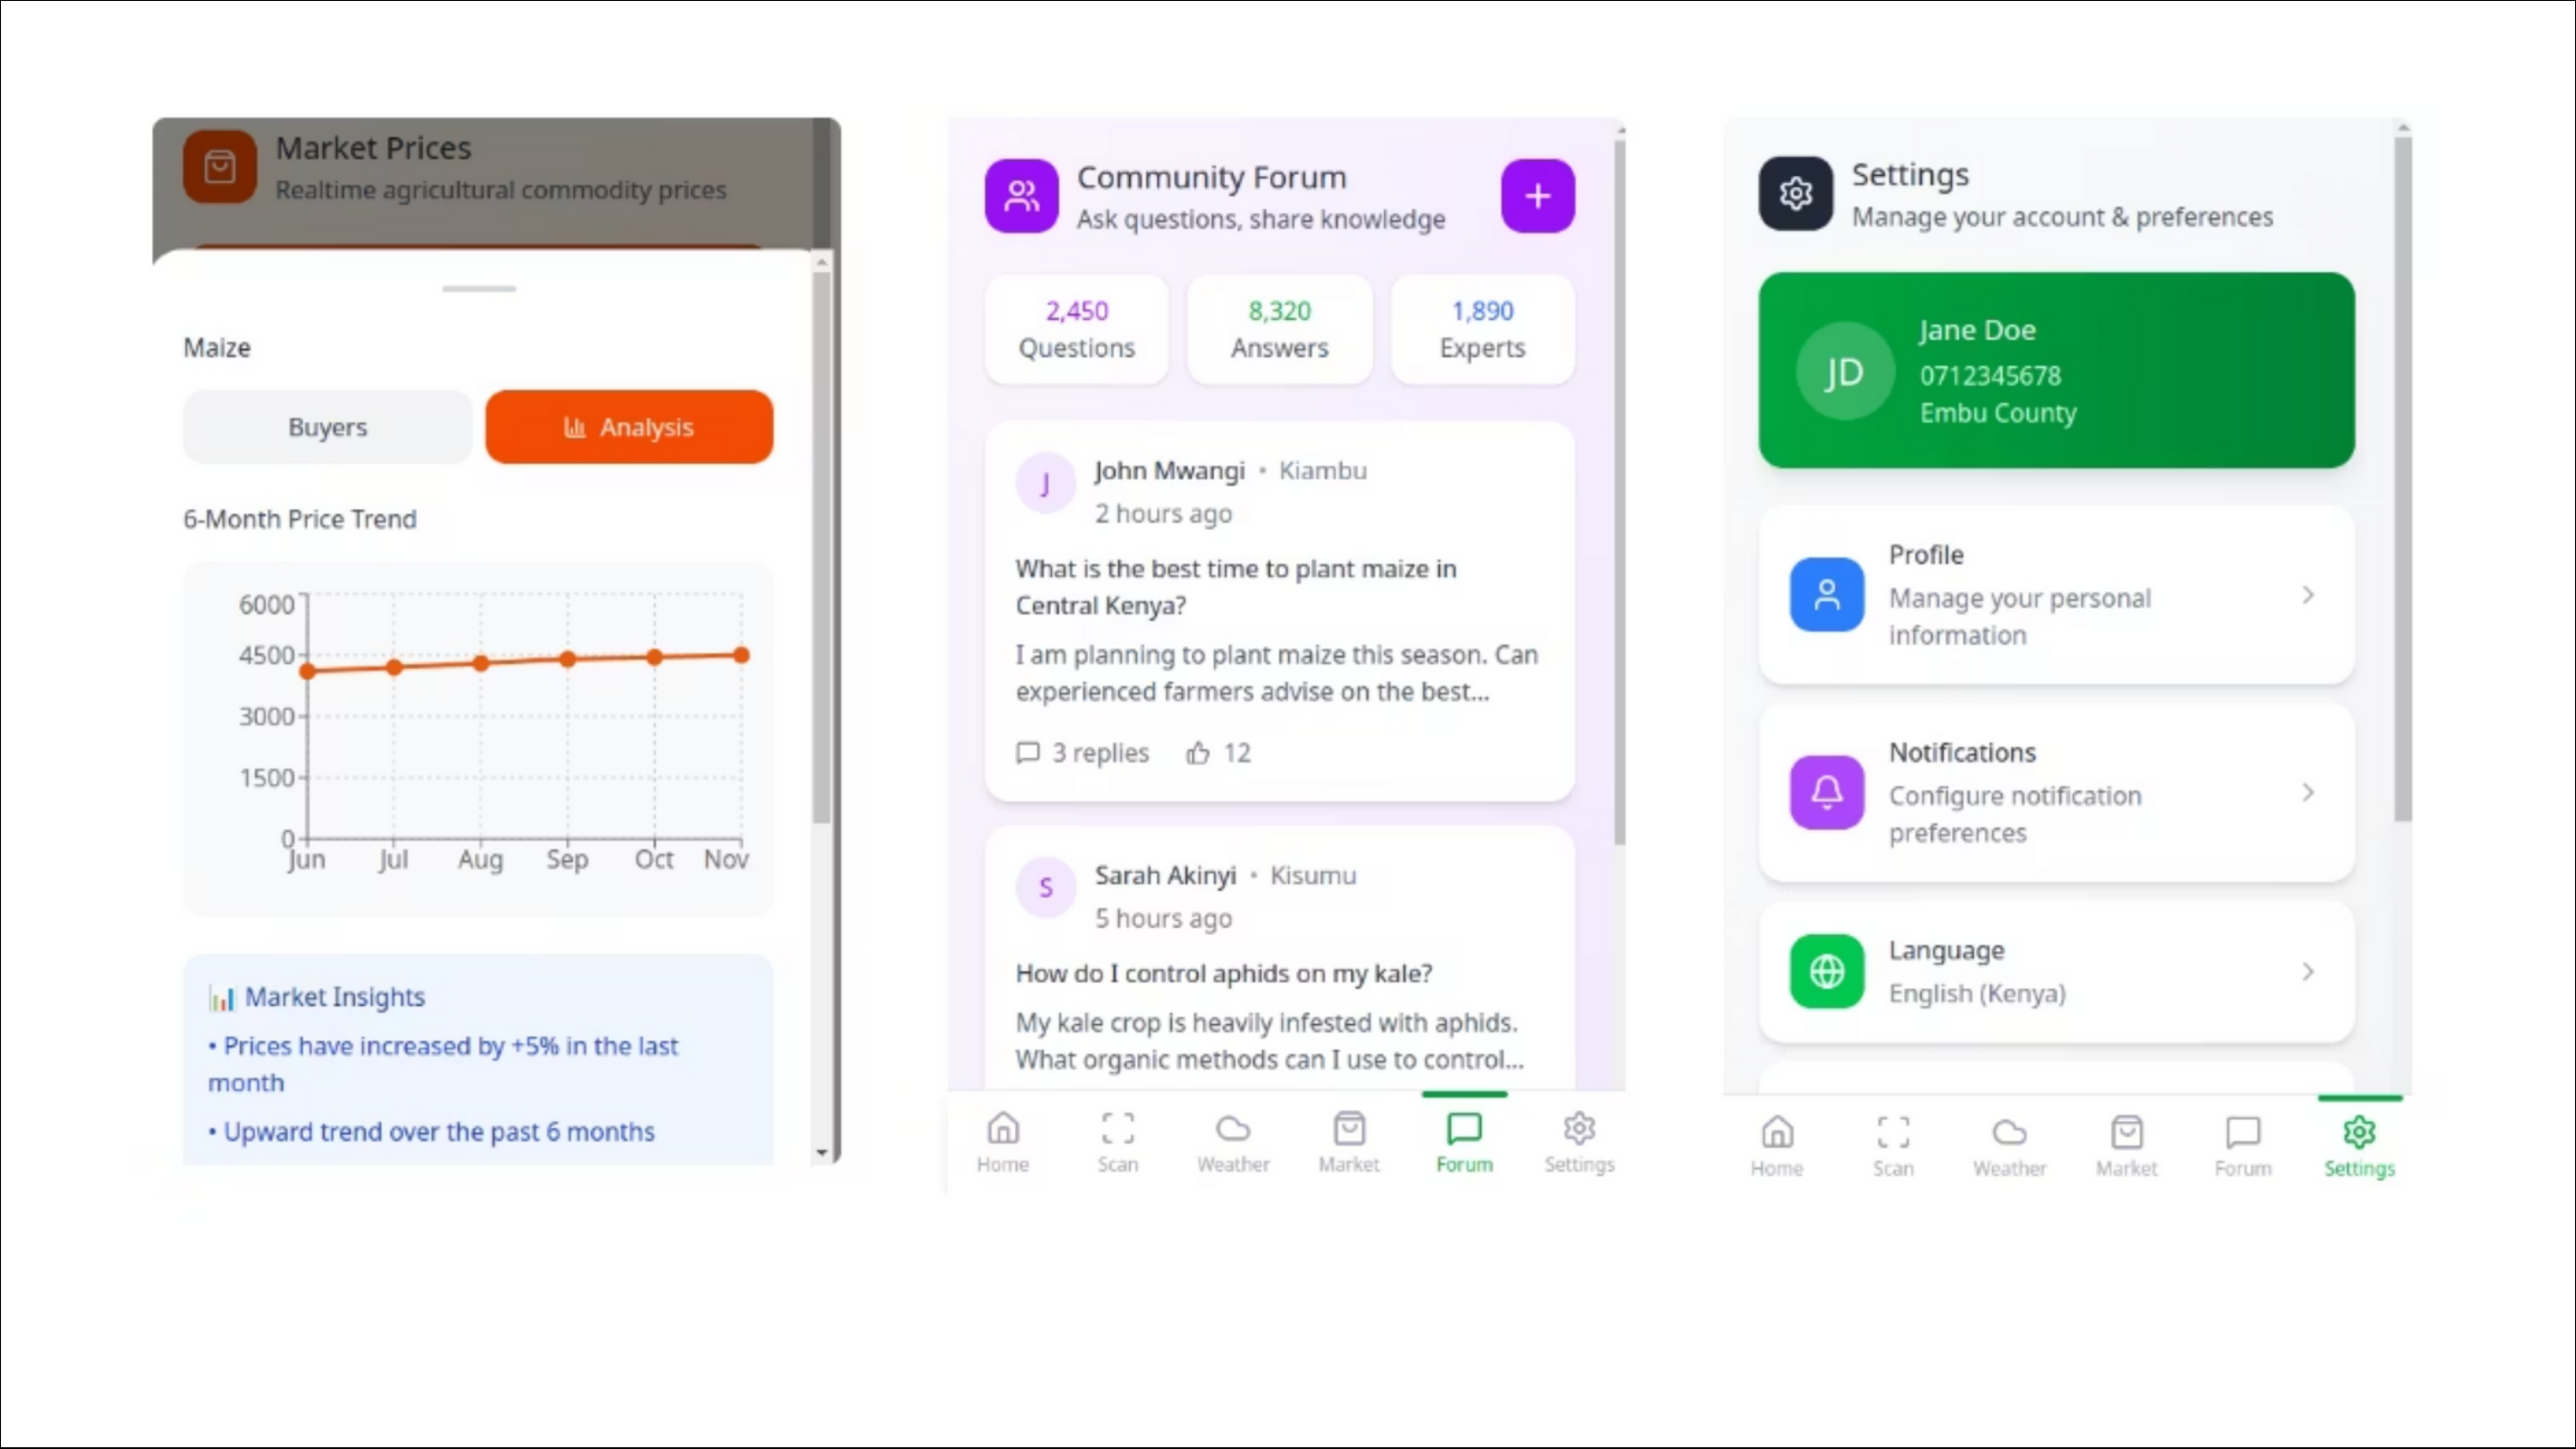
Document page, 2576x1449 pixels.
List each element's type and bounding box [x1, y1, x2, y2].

text_box [0, 0, 2576, 1449]
text_box [133, 104, 2443, 1225]
